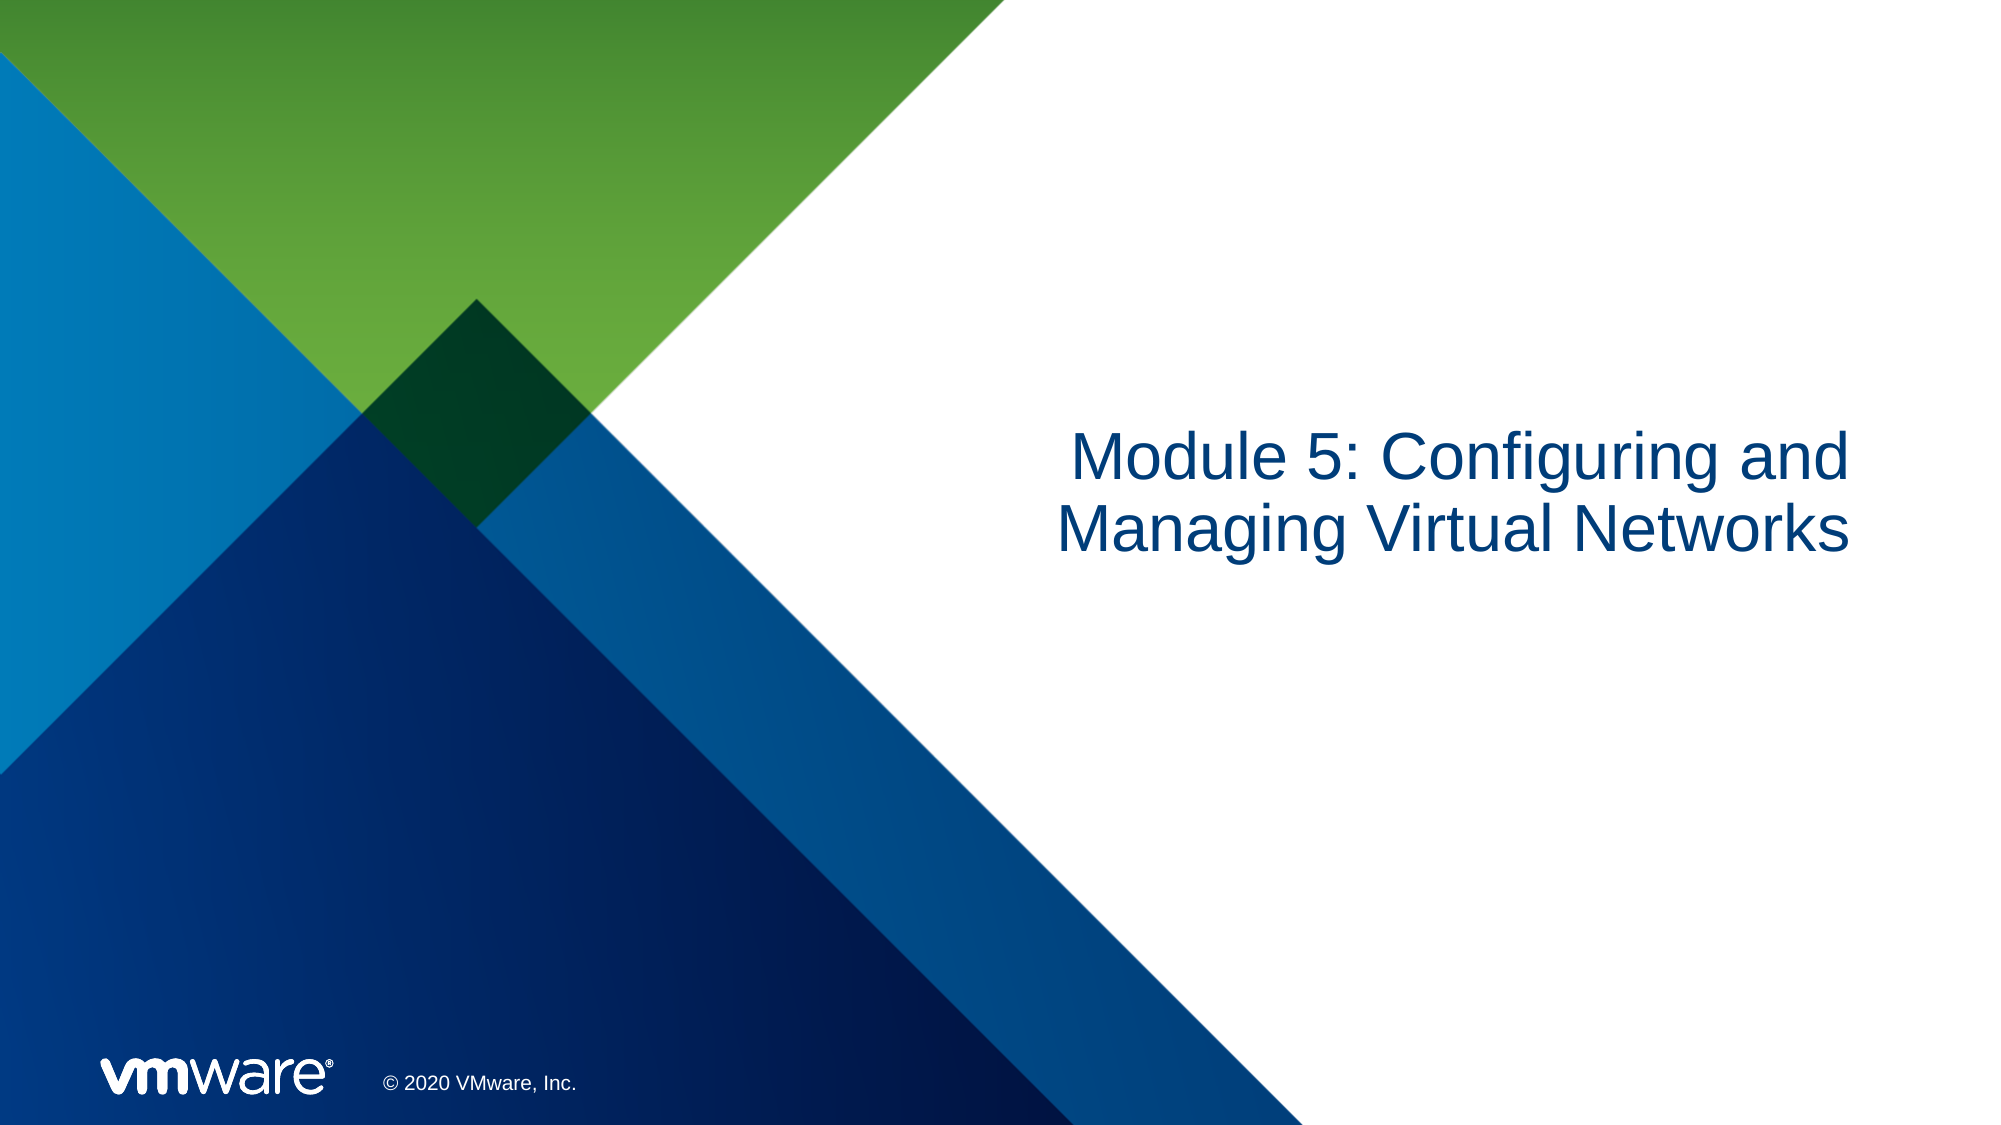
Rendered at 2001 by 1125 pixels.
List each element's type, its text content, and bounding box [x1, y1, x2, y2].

picture [0, 0, 1323, 1125]
title Module 5: Configuring and Managing Virtual Networks [800, 363, 1851, 566]
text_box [99, 1057, 334, 1095]
